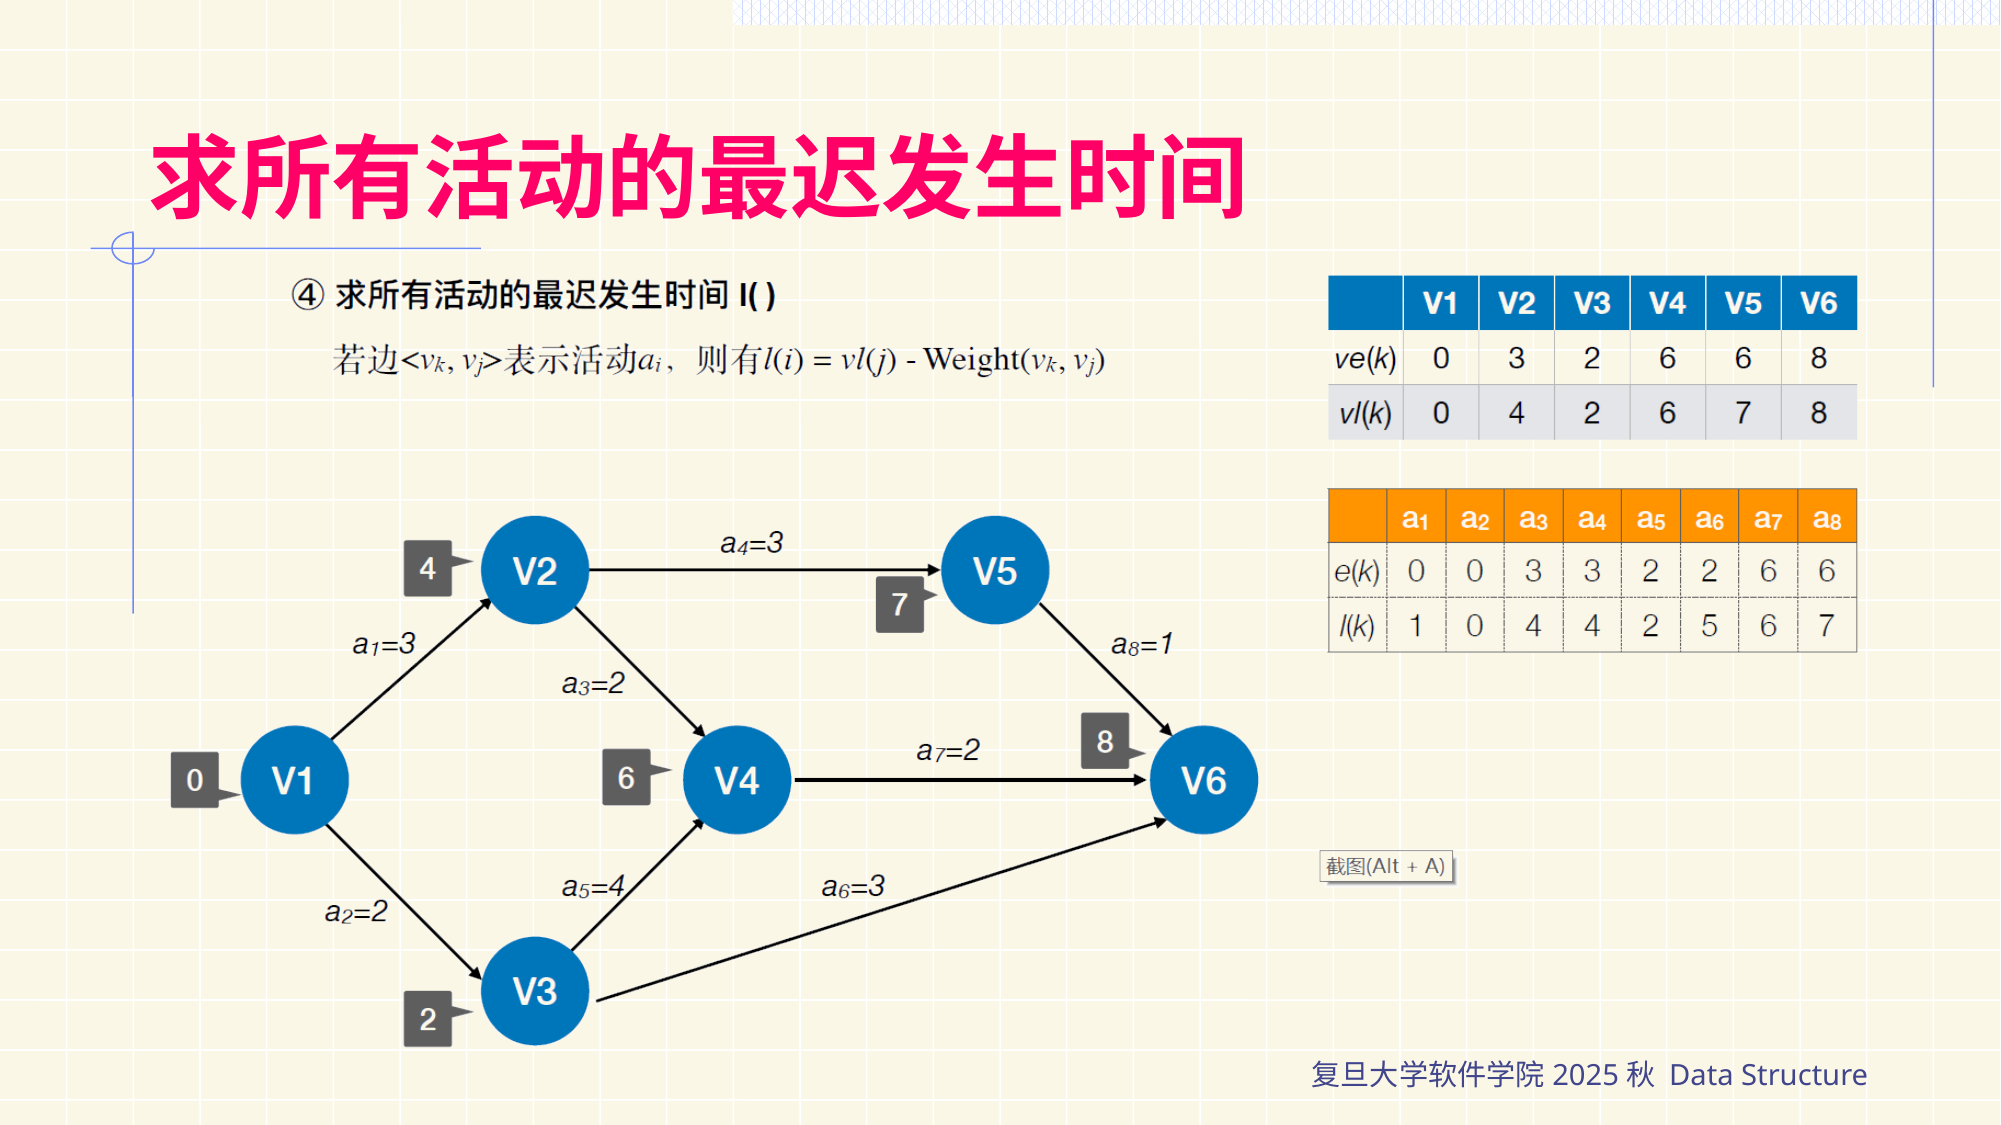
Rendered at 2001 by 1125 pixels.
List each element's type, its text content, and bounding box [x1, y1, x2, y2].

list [135, 237, 1931, 1063]
title 求所有活动的最迟发生时间 [133, 50, 1834, 238]
